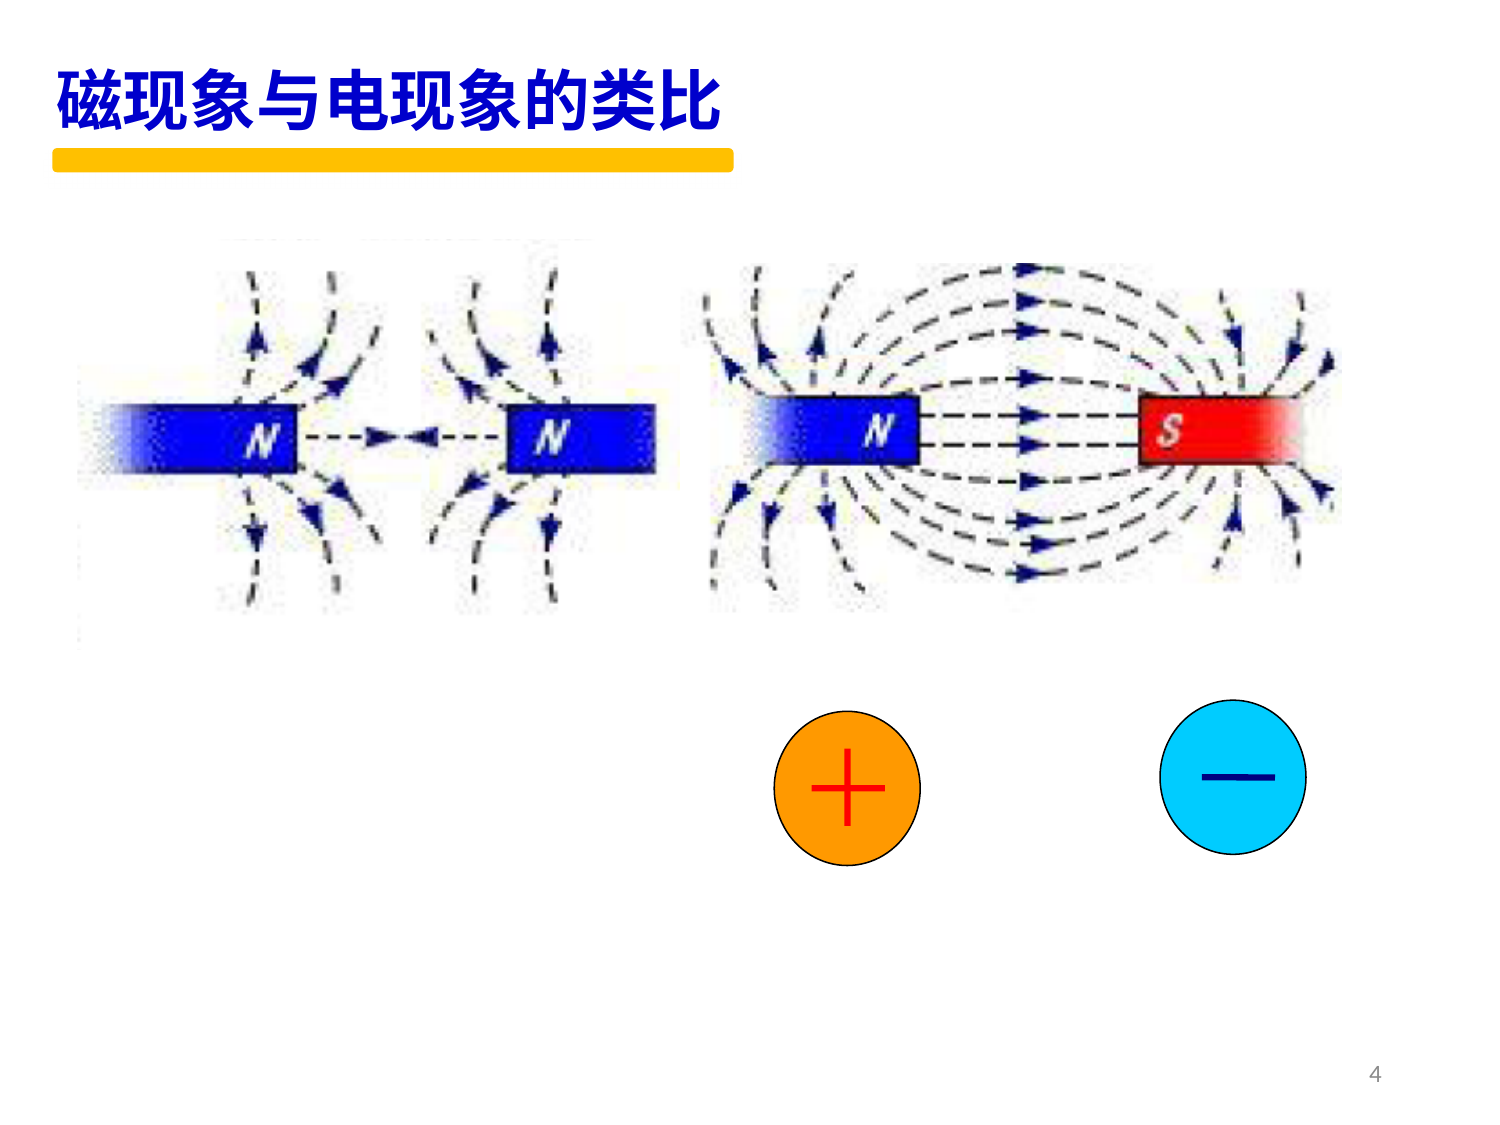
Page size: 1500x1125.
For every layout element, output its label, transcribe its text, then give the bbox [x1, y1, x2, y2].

slide_number 4 [1059, 1042, 1397, 1103]
text_box 磁现象与电现象的类比 [41, 51, 775, 147]
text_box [774, 700, 1307, 866]
text_box [53, 148, 733, 172]
picture [77, 239, 1342, 650]
